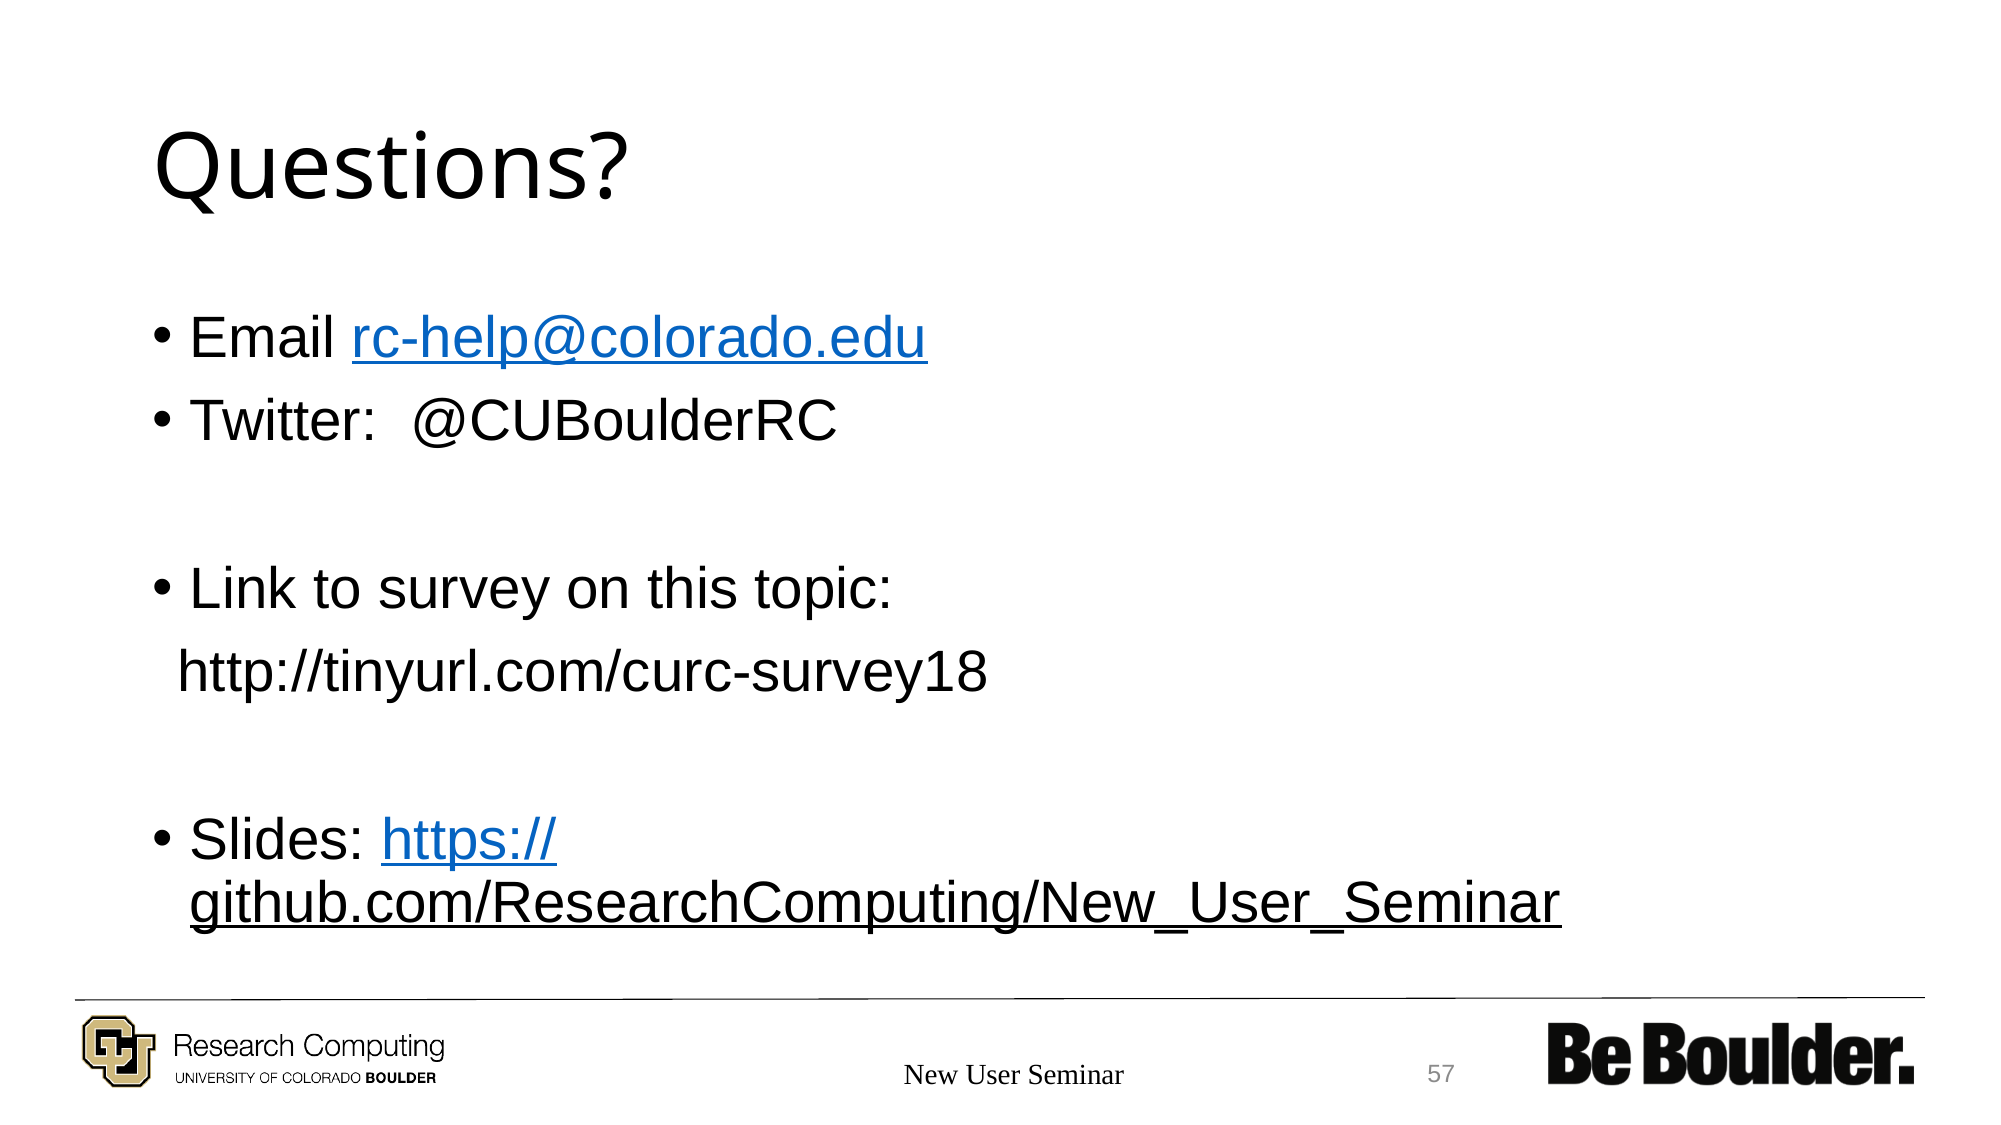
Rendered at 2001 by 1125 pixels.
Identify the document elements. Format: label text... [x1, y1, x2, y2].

title Questions? [137, 59, 1863, 278]
footer New User Seminar [676, 1042, 1352, 1103]
picture [81, 1015, 444, 1088]
picture [1524, 1015, 1938, 1088]
slide_number 57 [1412, 1042, 1525, 1103]
list Email rc-help@colorado.edu Twitter: @CUBoulderRC Link to survey on this topic: http://tinyurl.com/curc-survey18 Slides: https://github.com/ResearchComputing/New_User_Seminar [137, 299, 1863, 983]
